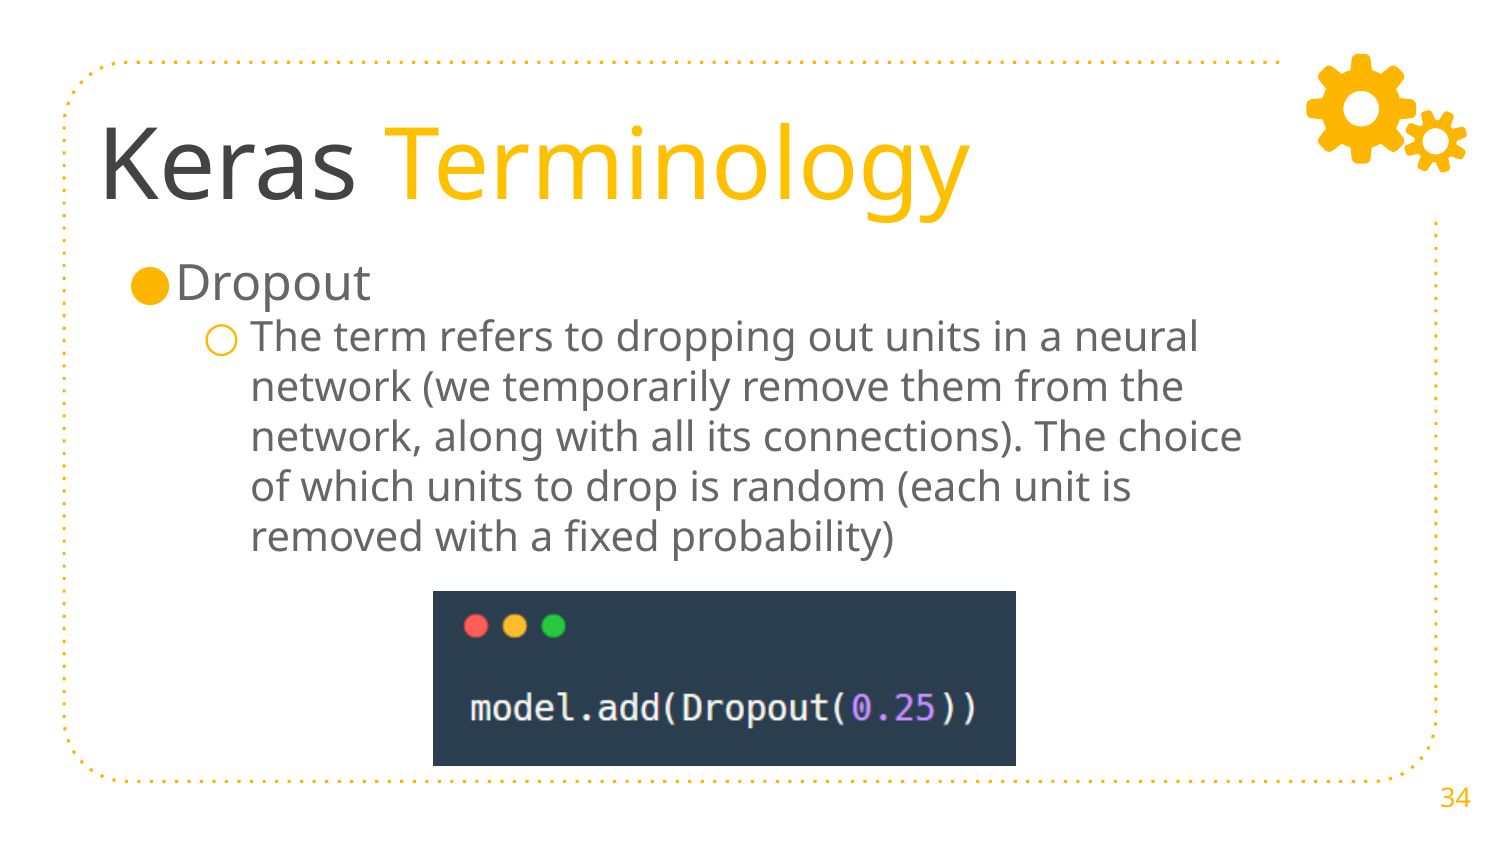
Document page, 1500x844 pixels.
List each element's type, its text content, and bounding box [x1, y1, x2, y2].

slide_number 34 [1411, 753, 1500, 844]
picture [432, 590, 1017, 767]
text_box Dropout The term refers to dropping out units in a neural network (we temporarily remove them from the network, along with all its connections). The choice of which units to drop is random (each unit is removed with a fixed probability) [113, 235, 1301, 571]
title Keras Terminology [82, 84, 1335, 226]
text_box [1306, 53, 1467, 173]
